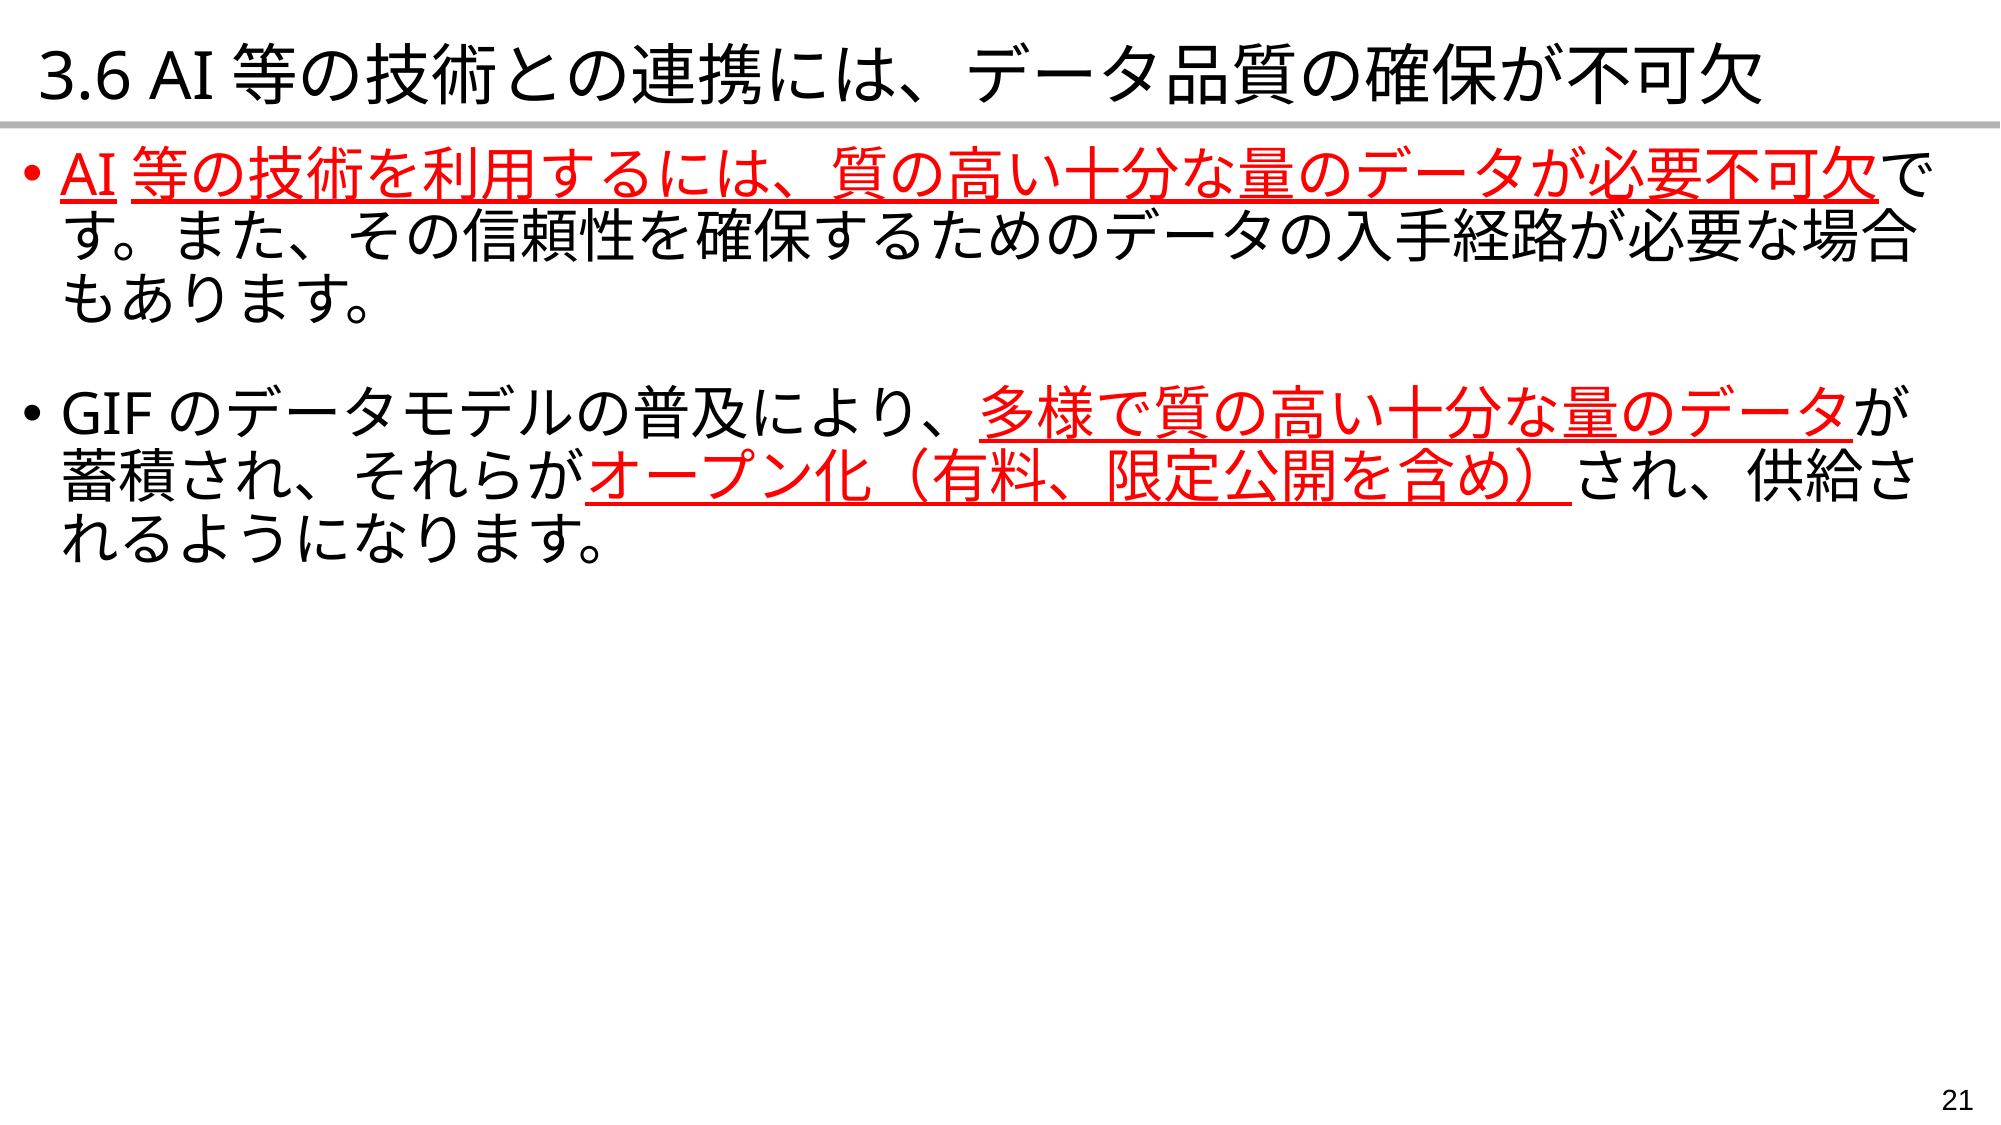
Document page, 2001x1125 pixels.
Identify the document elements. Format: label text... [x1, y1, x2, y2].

text_box 3.6 AI等の技術との連携には、データ品質の確保が不可欠 [23, 34, 1910, 121]
slide_number 21 [1881, 1073, 1989, 1124]
text_box AI等の技術を利用するには、質の高い十分な量のデータが必要不可欠です。また、その信頼性を確保するためのデータの入手経路が必要な場合もあります。 GIFのデータモデルの普及により、多様で質の高い十分な量のデータが蓄積され、それらがオープン化（有料、限定公開を含め）され、供給されるようになります。 [7, 137, 1969, 976]
